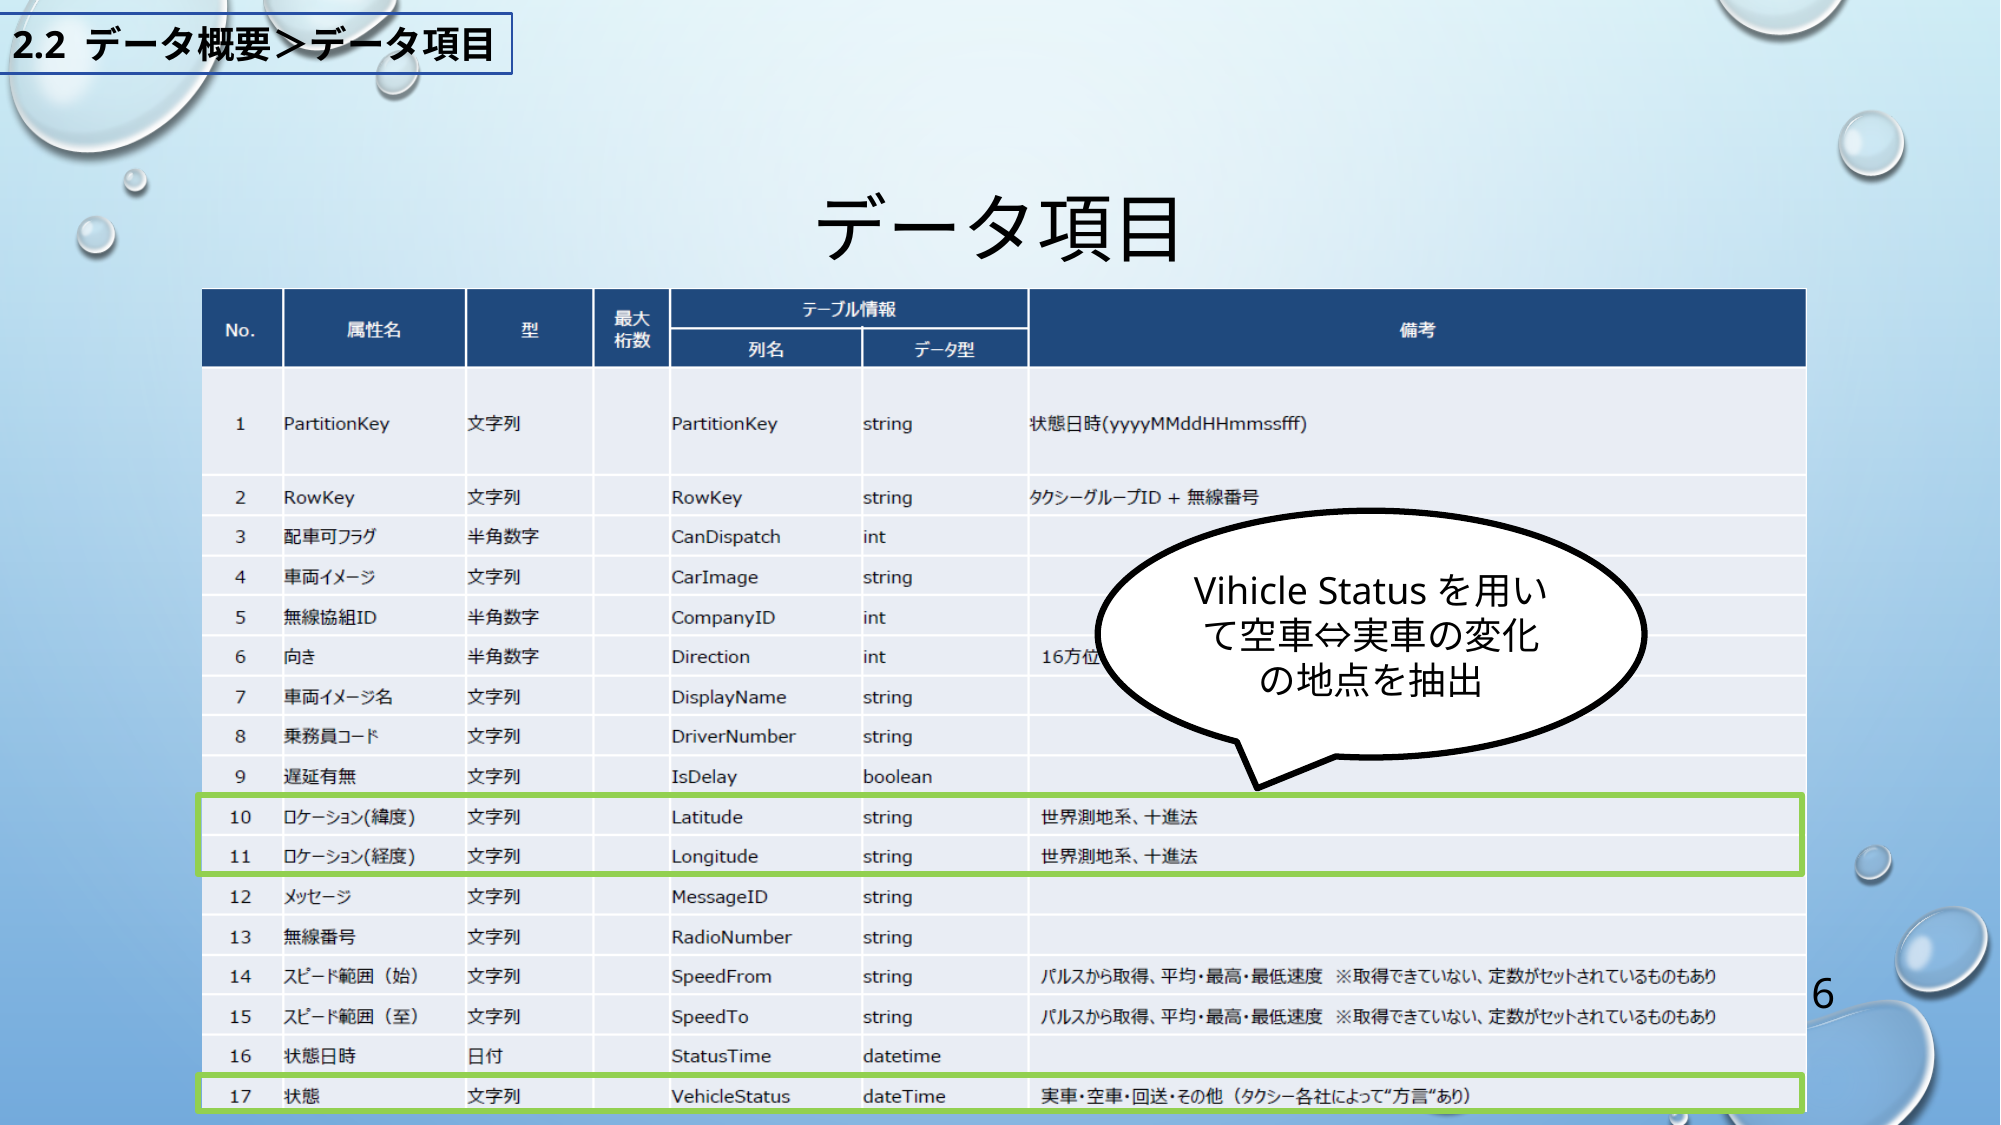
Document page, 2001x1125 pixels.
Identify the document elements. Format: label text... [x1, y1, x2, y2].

title データ項目 [149, 101, 1851, 364]
slide_number 6 [1812, 965, 1851, 1025]
picture [0, 0, 2000, 1125]
text_box 2.2 データ概要＞データ項目 [0, 12, 513, 75]
